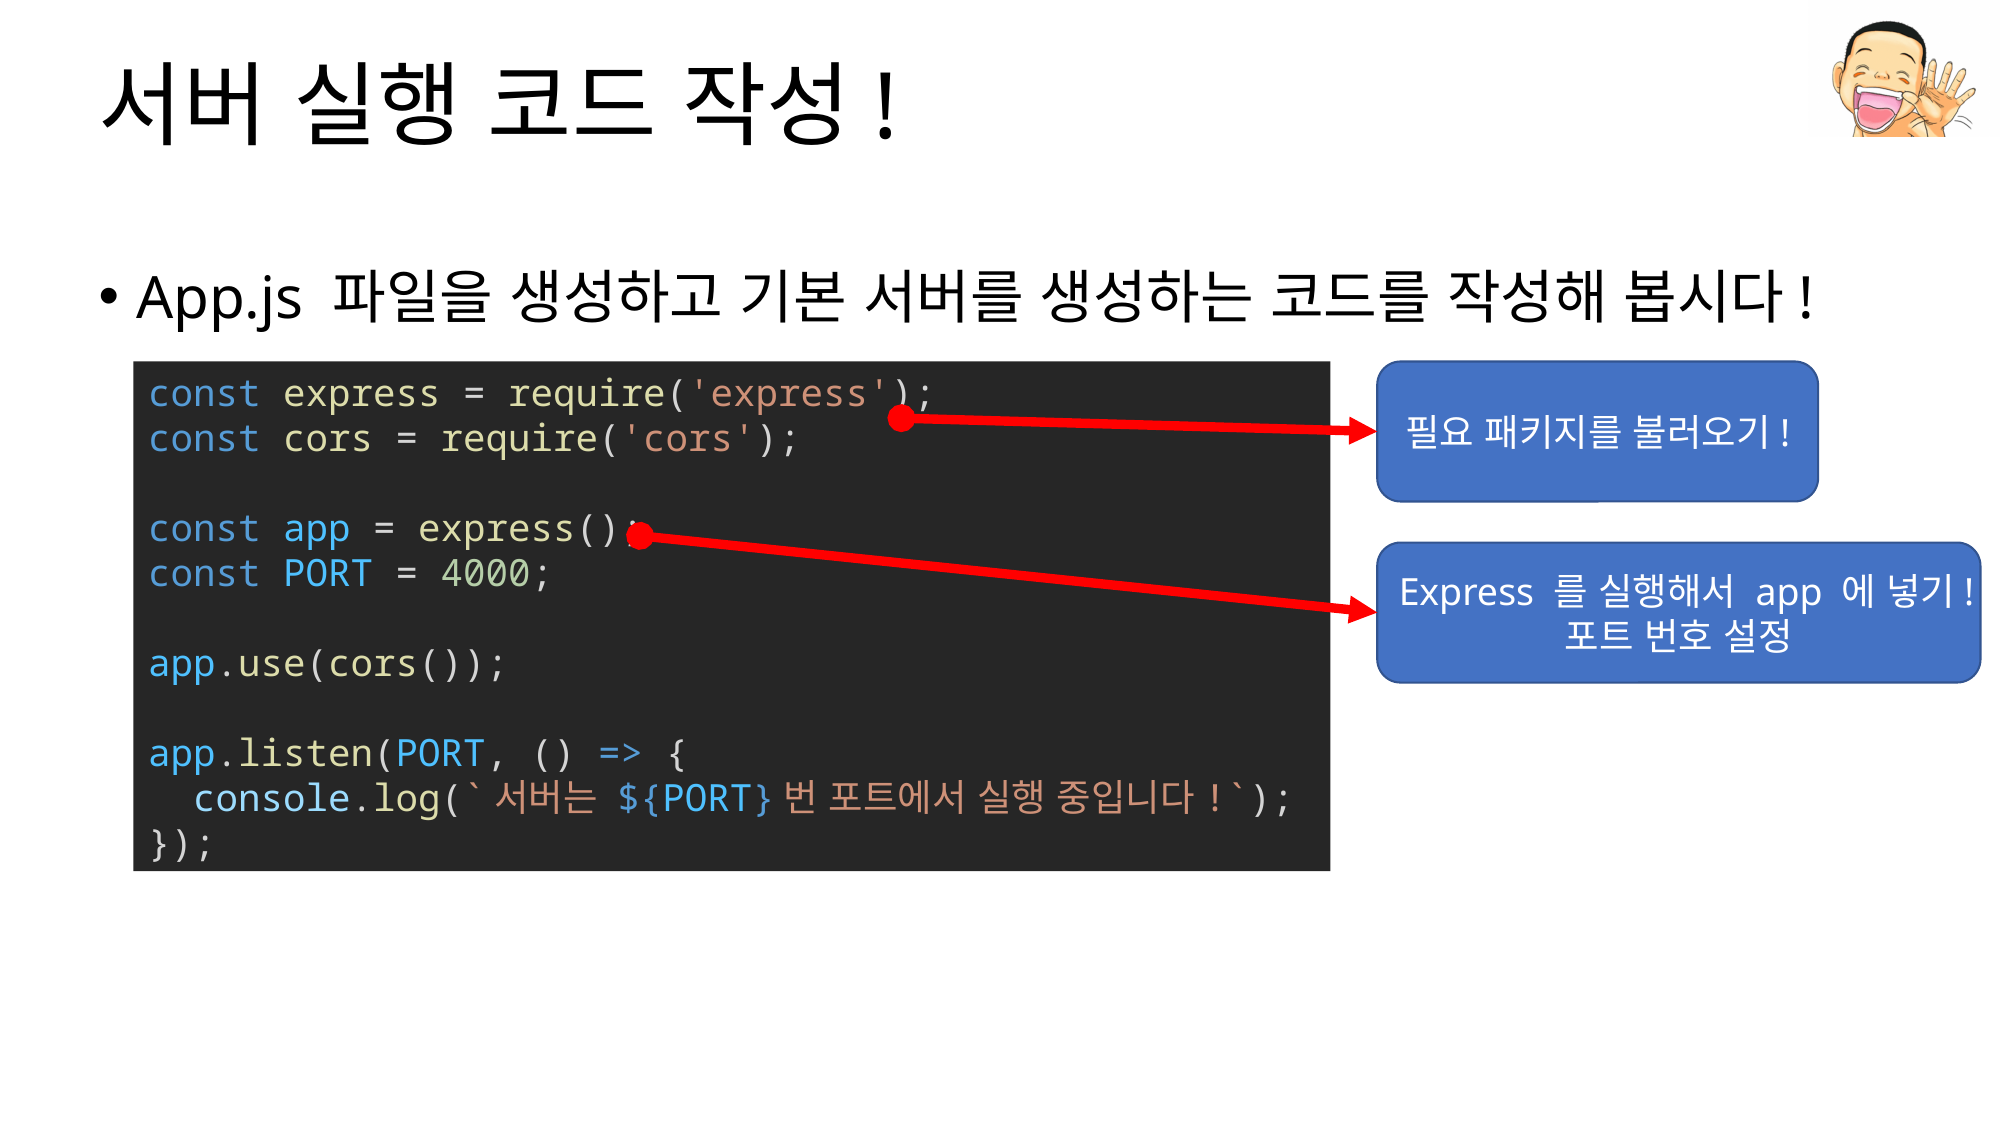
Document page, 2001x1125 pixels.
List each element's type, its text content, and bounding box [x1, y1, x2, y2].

text_box const express = require('express'); const cors = require('cors'); const app = express(); const PORT = 4000; app.use(cors()); app.listen(PORT, () => { console.log(`서버는 ${PORT}번 포트에서 실행 중입니다!`); }); [133, 361, 1331, 872]
text_box Express 를 실행해서 app 에 넣기! 포트 번호 설정 [1376, 541, 1982, 684]
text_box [901, 418, 1378, 432]
picture [1931, 0, 2000, 137]
title 서버 실행 코드 작성! [83, 0, 1931, 217]
text_box 필요 패키지를 불러오기! [1376, 360, 1820, 503]
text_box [640, 535, 1378, 613]
list App.js 파일을 생성하고 기본 서버를 생성하는 코드를 작성해 봅시다! [83, 217, 1931, 1125]
